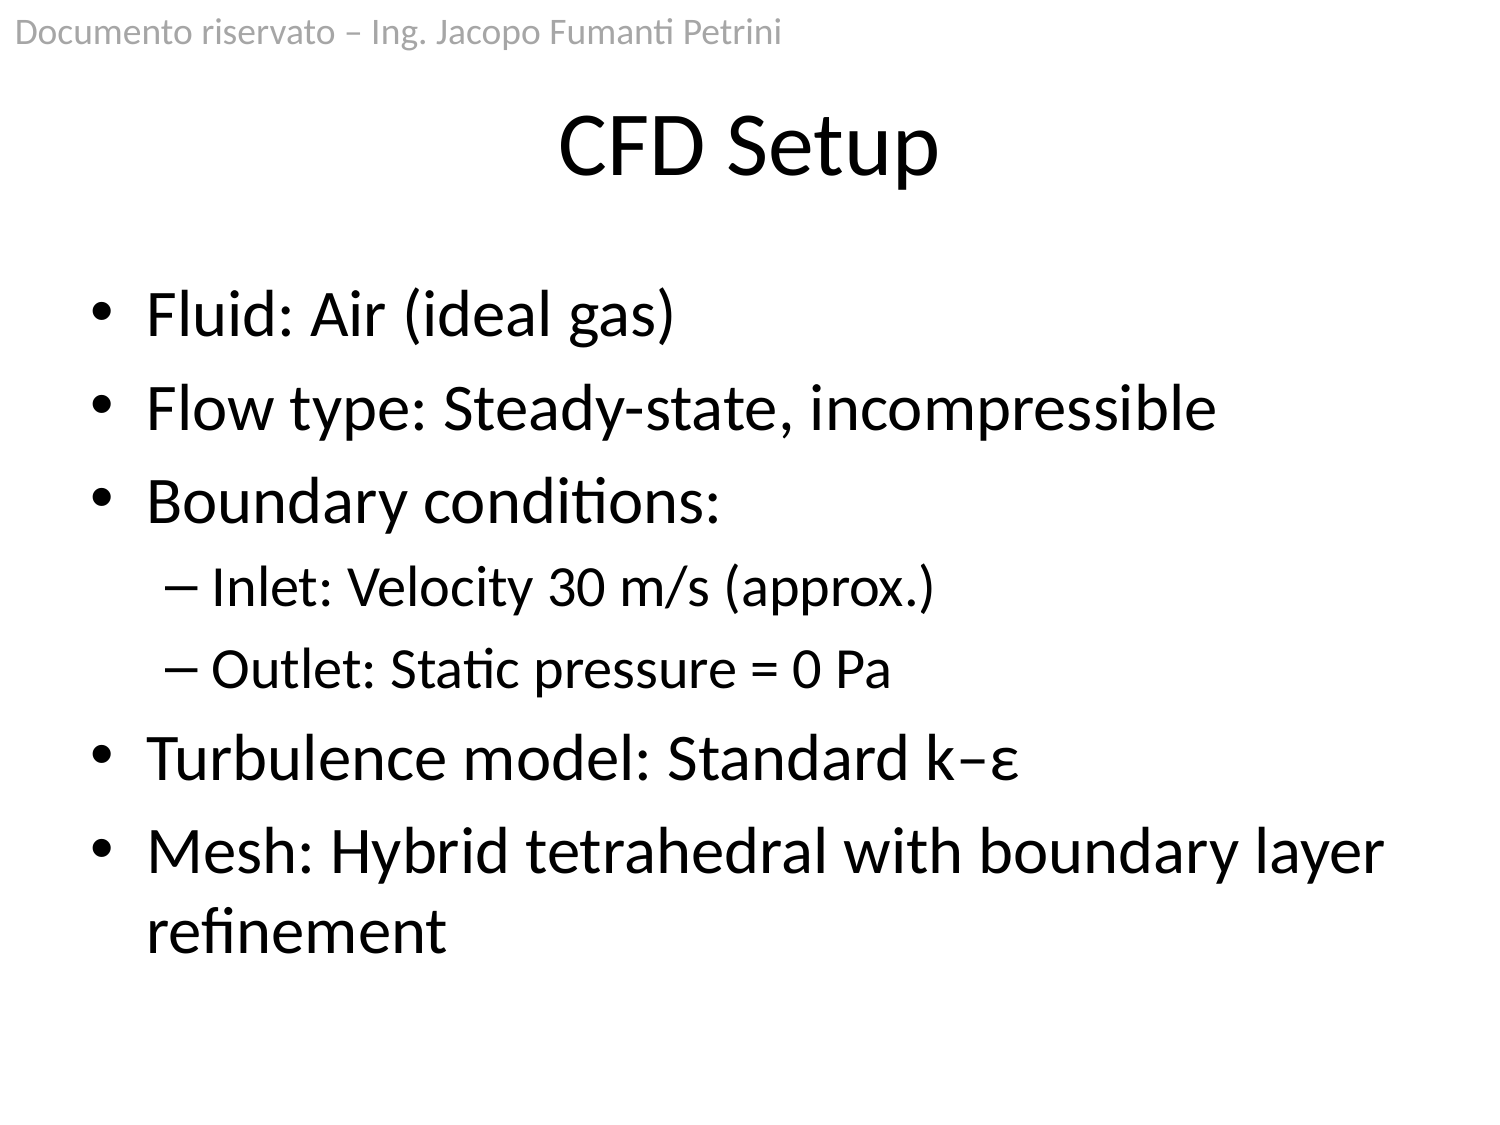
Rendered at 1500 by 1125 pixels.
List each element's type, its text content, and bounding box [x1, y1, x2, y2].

list Fluid: Air (ideal gas) Flow type: Steady-state, incompressible Boundary conditions: Inlet: Velocity 30 m/s (approx.) Outlet: Static pressure = 0 Pa Turbulence model: Standard k–ε Mesh: Hybrid tetrahedral with boundary layer refinement [75, 262, 1425, 1005]
title CFD Setup [75, 45, 1425, 233]
